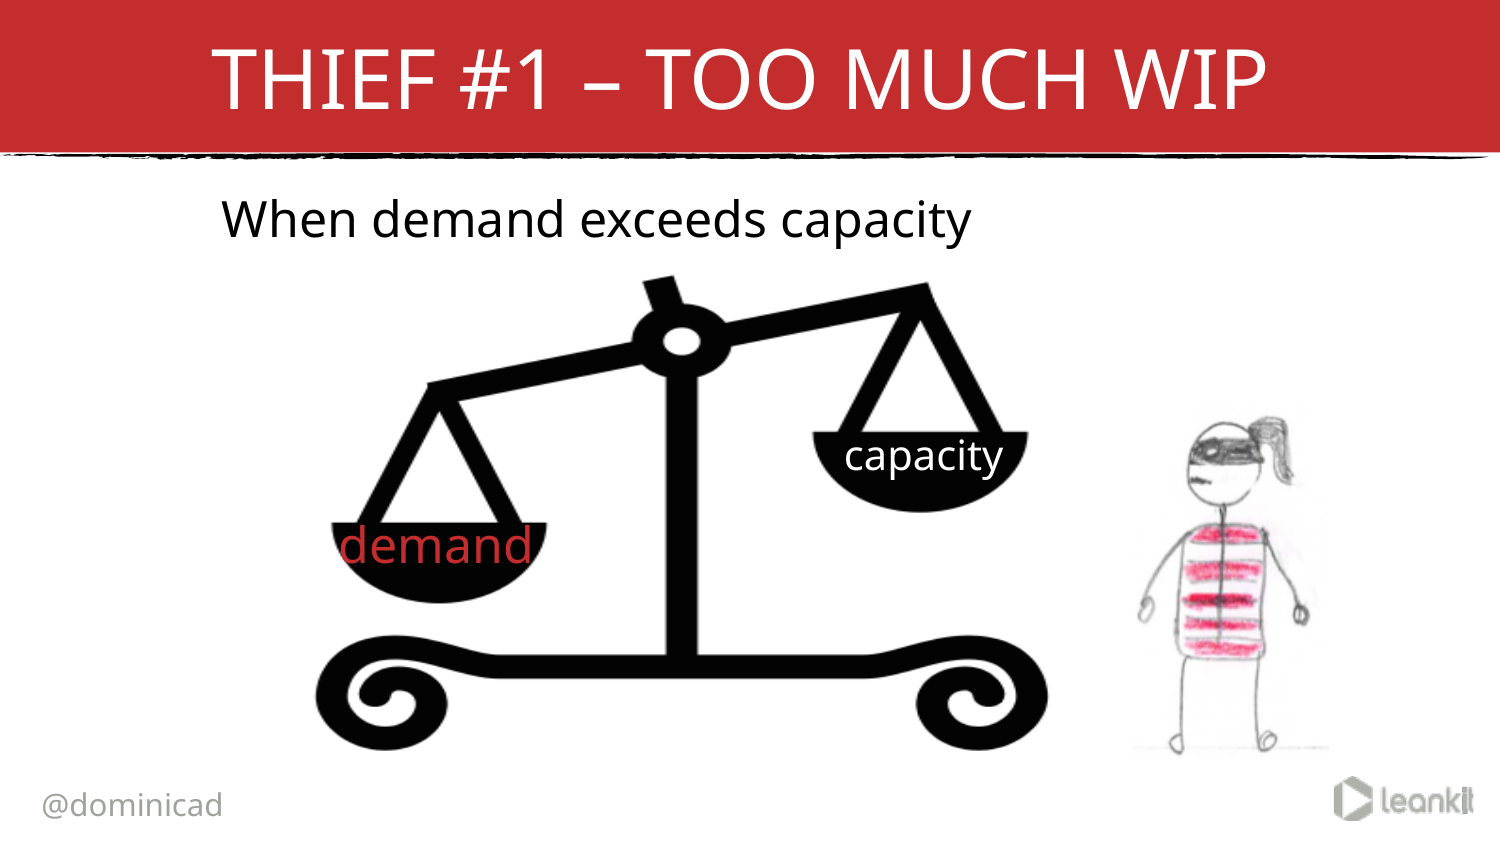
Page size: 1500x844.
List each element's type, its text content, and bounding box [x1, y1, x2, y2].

picture [291, 258, 1082, 758]
text_box [0, 152, 1489, 160]
text_box When demand exceeds capacity [206, 180, 1218, 255]
picture [1133, 404, 1329, 758]
title thief #1 – TOO MUCH WIP [0, 0, 1500, 153]
